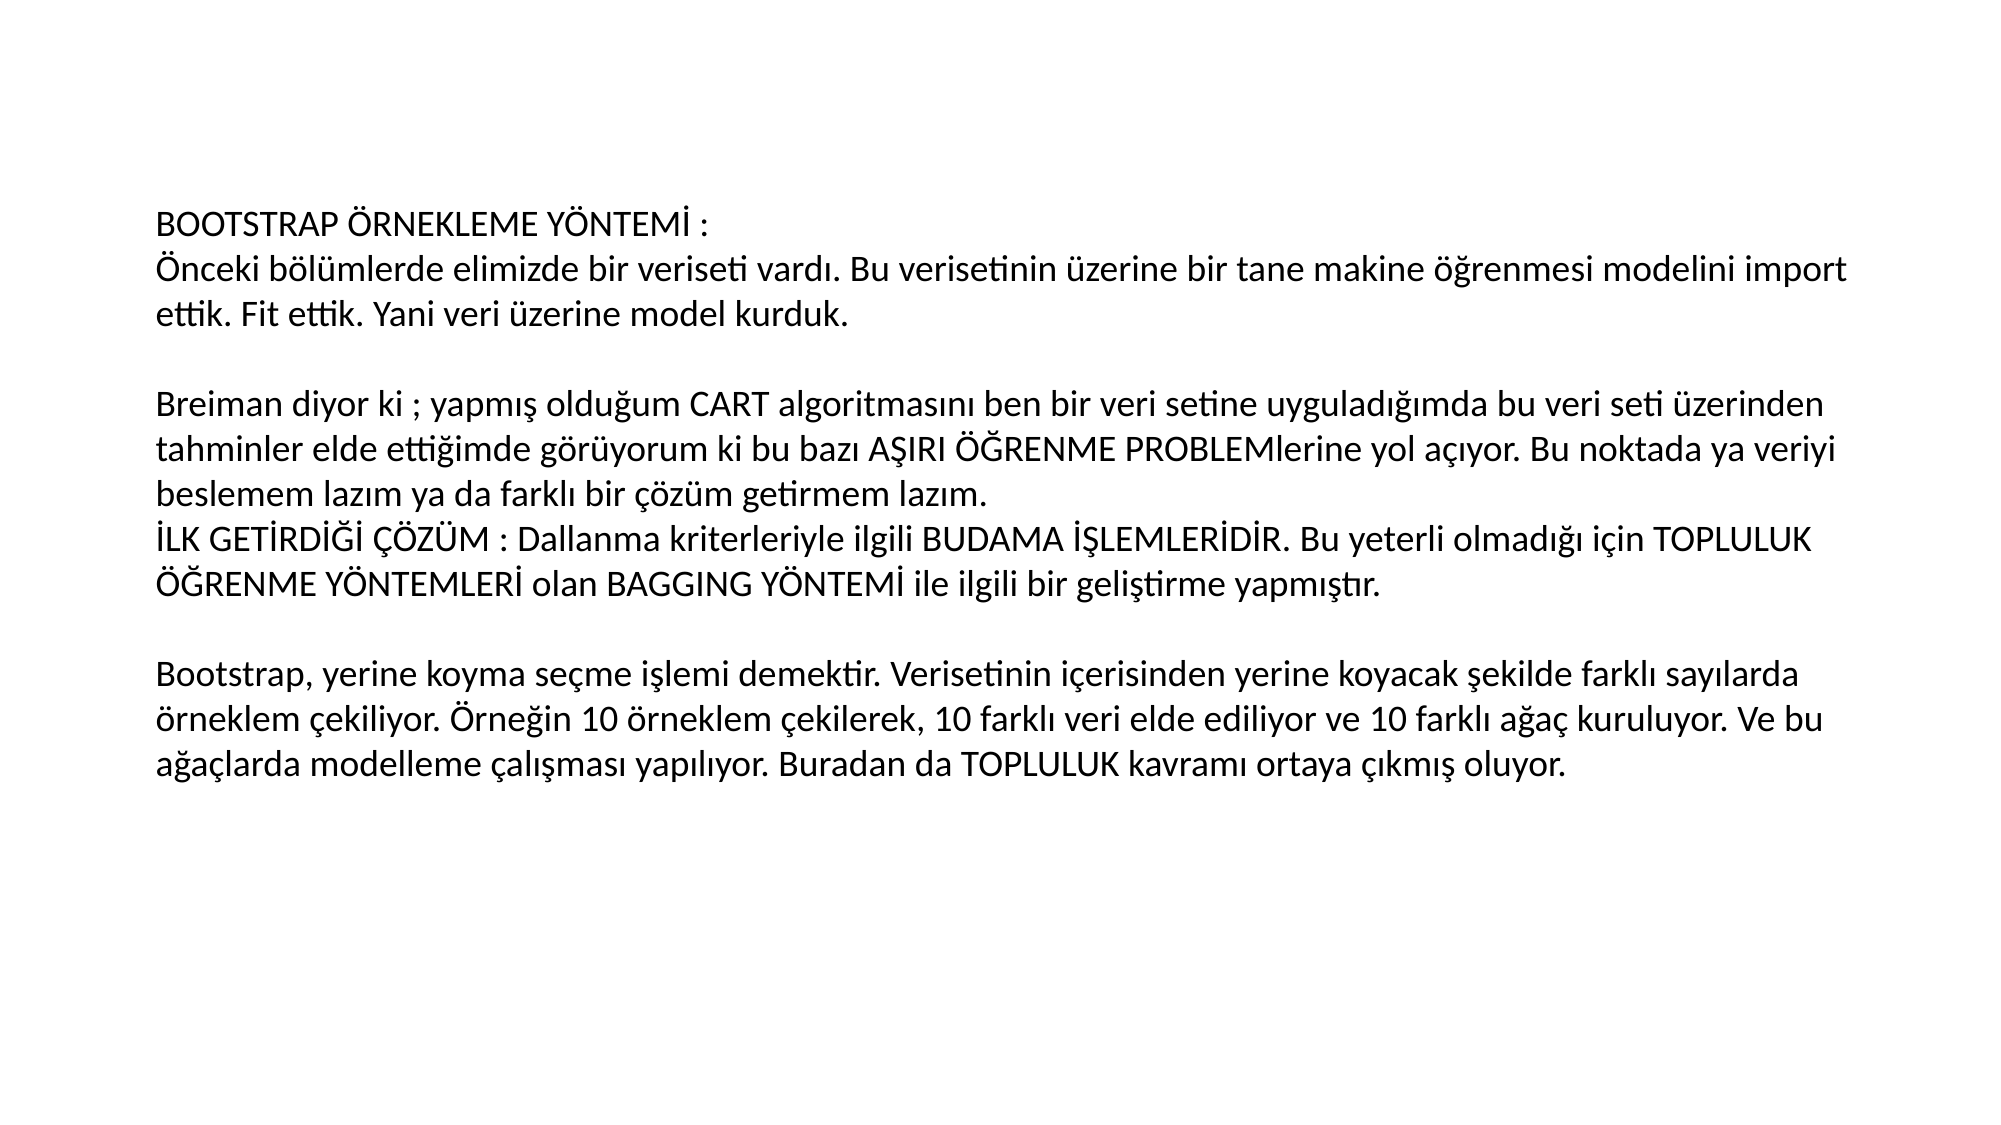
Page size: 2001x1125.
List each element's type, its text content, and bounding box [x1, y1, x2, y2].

text_box BOOTSTRAP ÖRNEKLEME YÖNTEMİ : Önceki bölümlerde elimizde bir veriseti vardı. Bu verisetinin üzerine bir tane makine öğrenmesi modelini import ettik. Fit ettik. Yani veri üzerine model kurduk. Breiman diyor ki ; yapmış olduğum CART algoritmasını ben bir veri setine uyguladığımda bu veri seti üzerinden tahminler elde ettiğimde görüyorum ki bu bazı AŞIRI ÖĞRENME PROBLEMlerine yol açıyor. Bu noktada ya veriyi beslemem lazım ya da farklı bir çözüm getirmem lazım. İLK GETİRDİĞİ ÇÖZÜM : Dallanma kriterleriyle ilgili BUDAMA İŞLEMLERİDİR. Bu yeterli olmadığı için TOPLULUK ÖĞRENME YÖNTEMLERİ olan BAGGING YÖNTEMİ ile ilgili bir geliştirme yapmıştır. Bootstrap, yerine koyma seçme işlemi demektir. Verisetinin içerisinden yerine koyacak şekilde farklı sayılarda örneklem çekiliyor. Örneğin 10 örneklem çekilerek, 10 farklı veri elde ediliyor ve 10 farklı ağaç kuruluyor. Ve bu ağaçlarda modelleme çalışması yapılıyor. Buradan da TOPLULUK kavramı ortaya çıkmış oluyor. [140, 191, 1944, 792]
